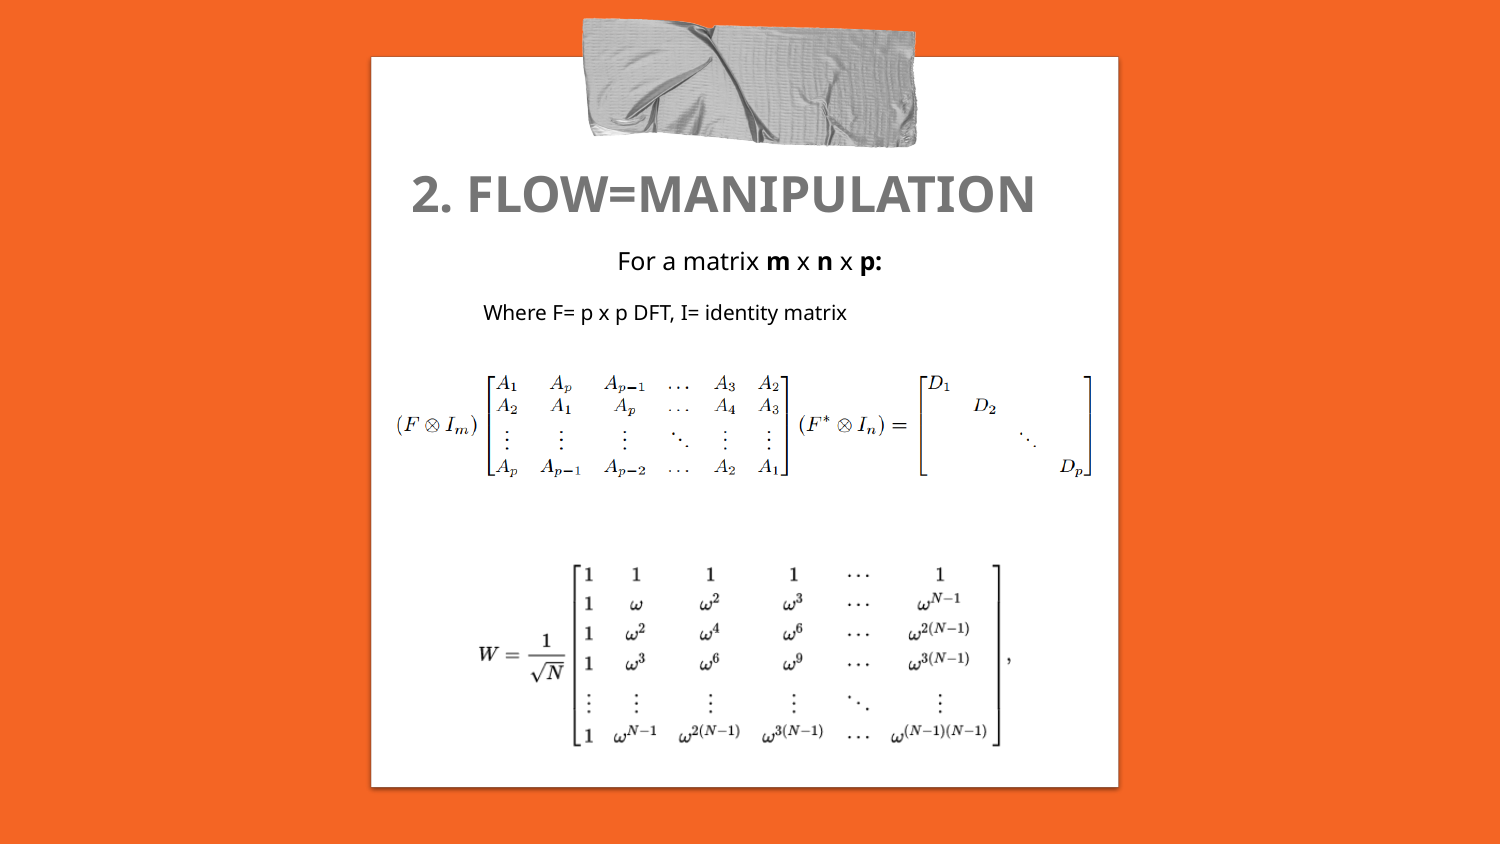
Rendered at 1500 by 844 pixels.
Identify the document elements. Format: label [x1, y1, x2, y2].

picture [340, 16, 1149, 818]
